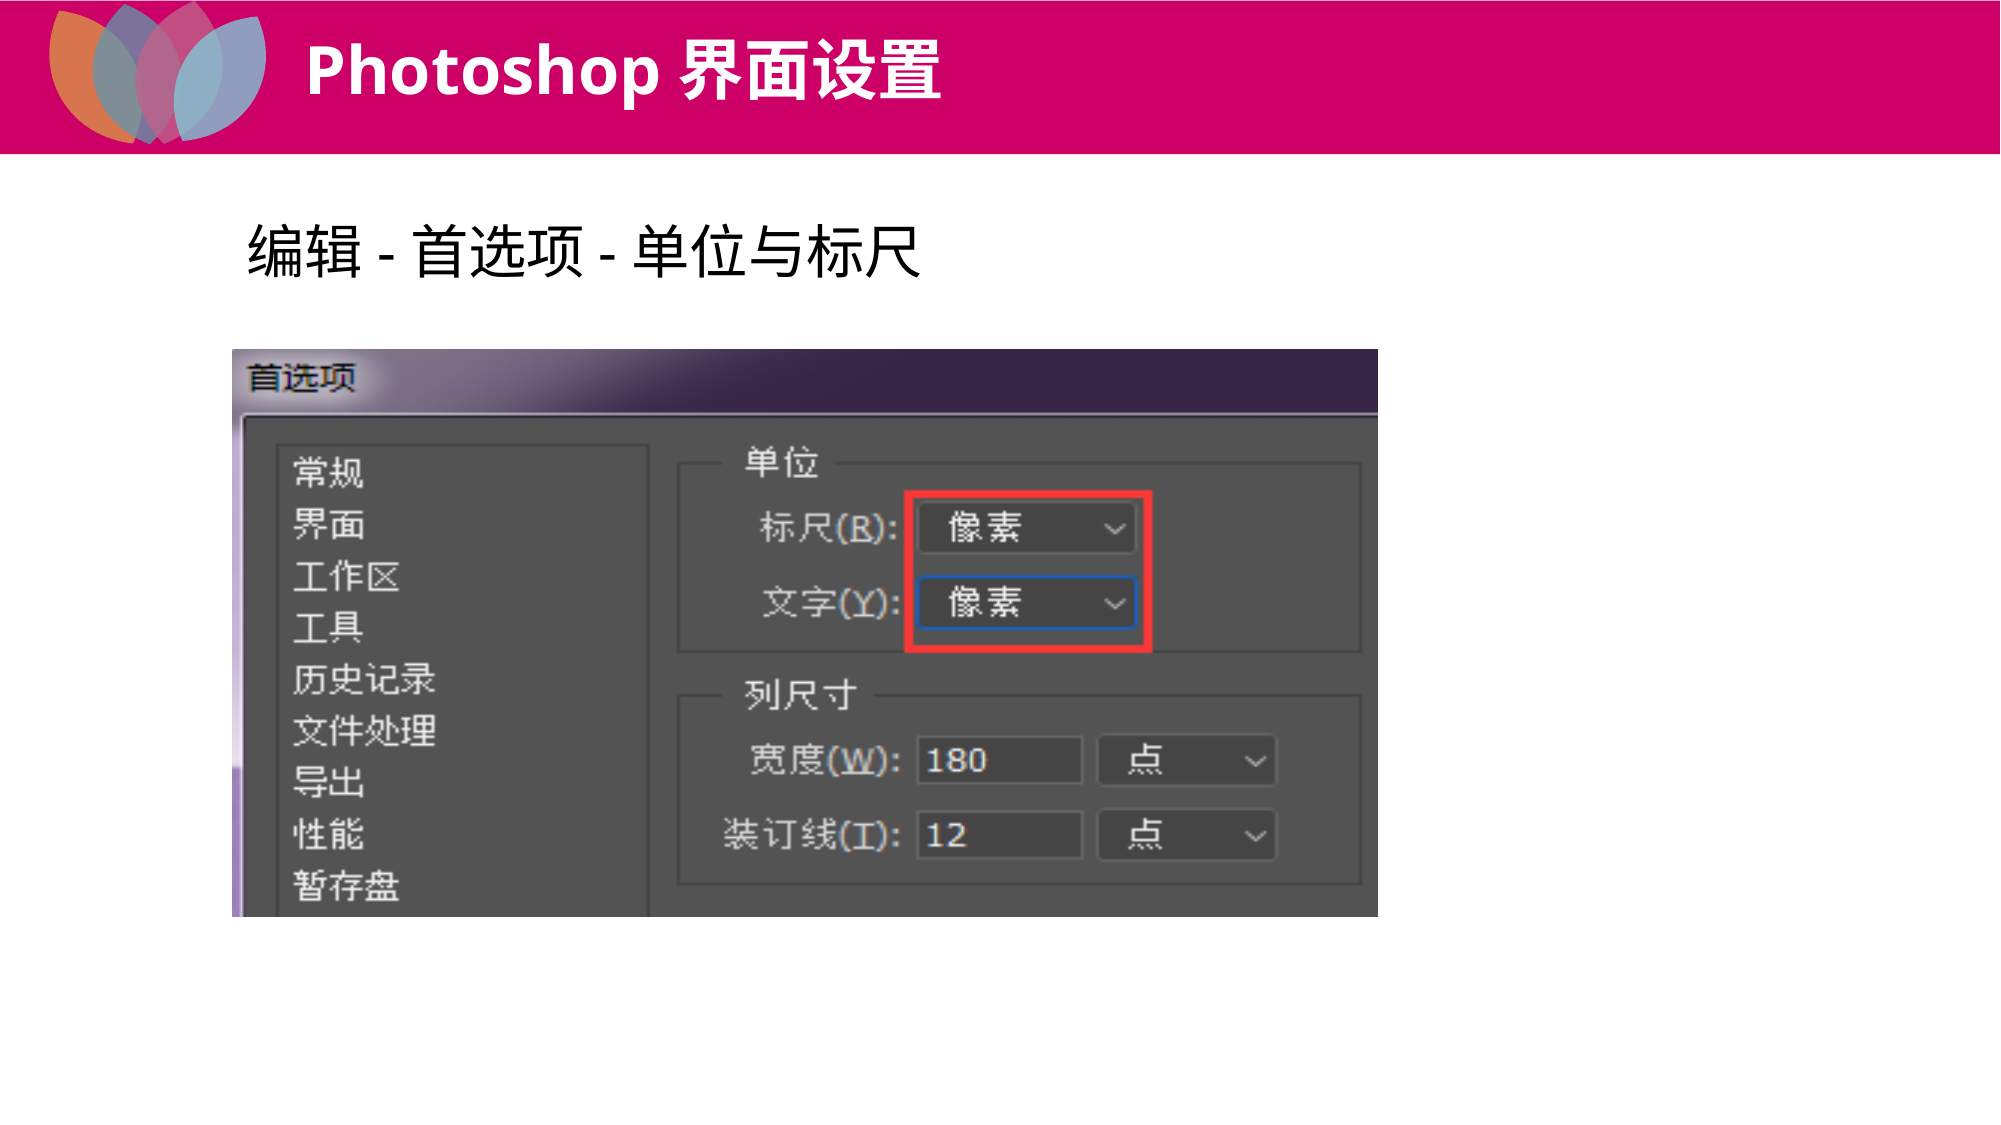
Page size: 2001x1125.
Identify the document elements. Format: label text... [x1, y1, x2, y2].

picture [232, 349, 1378, 917]
text_box Photoshop界面设置 [289, 20, 1355, 116]
text_box 编辑-首选项-单位与标尺 [232, 208, 1201, 293]
